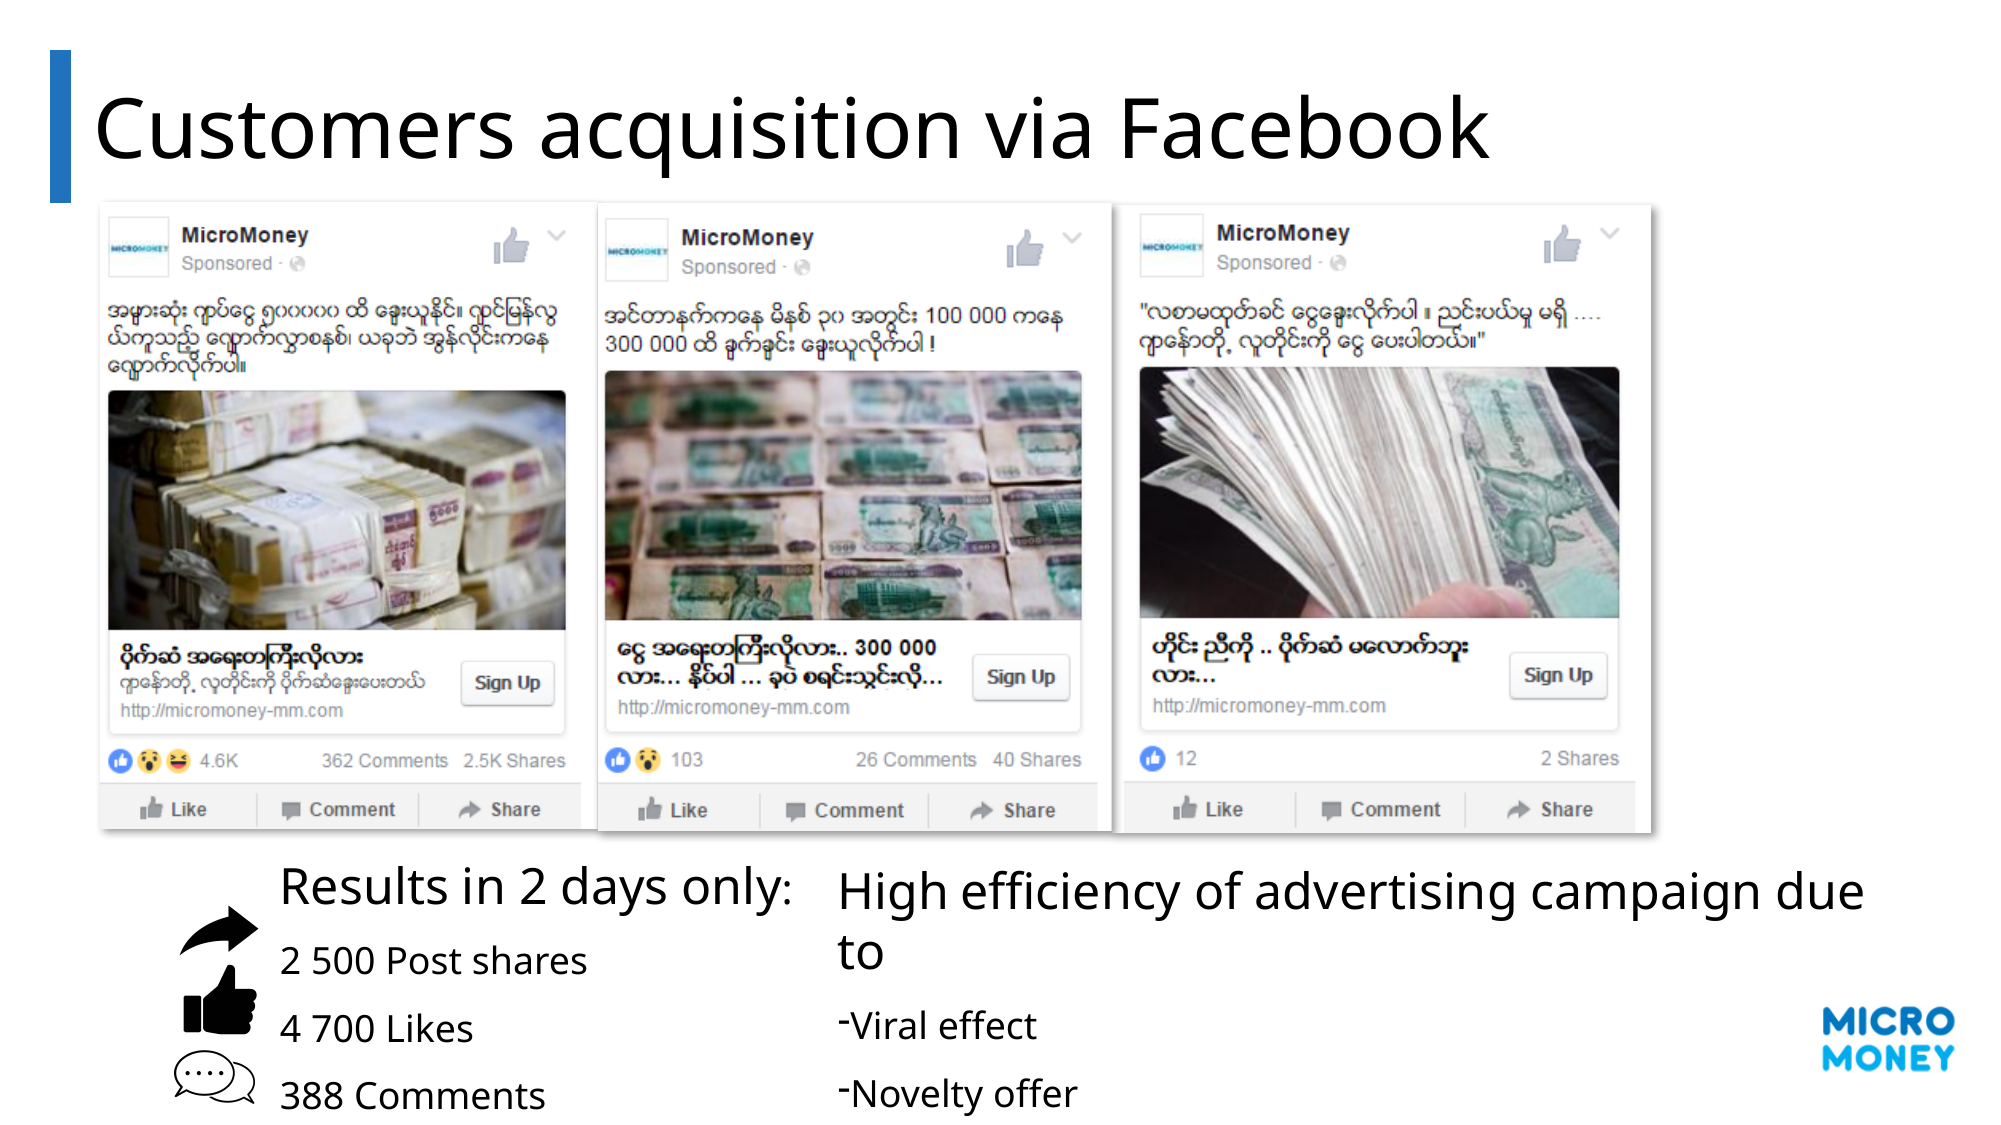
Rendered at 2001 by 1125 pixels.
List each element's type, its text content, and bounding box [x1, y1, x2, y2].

picture [147, 884, 282, 1125]
text_box Results in 2 days only: 2 500 Post shares 4 700 Likes 388 Comments [265, 847, 849, 1125]
picture [1783, 933, 1995, 1125]
picture [99, 202, 1651, 833]
text_box High efficiency of advertising campaign due to Viral effect Novelty offer [823, 852, 1933, 1123]
text_box Customers acquisition via Facebook [78, 68, 1860, 183]
